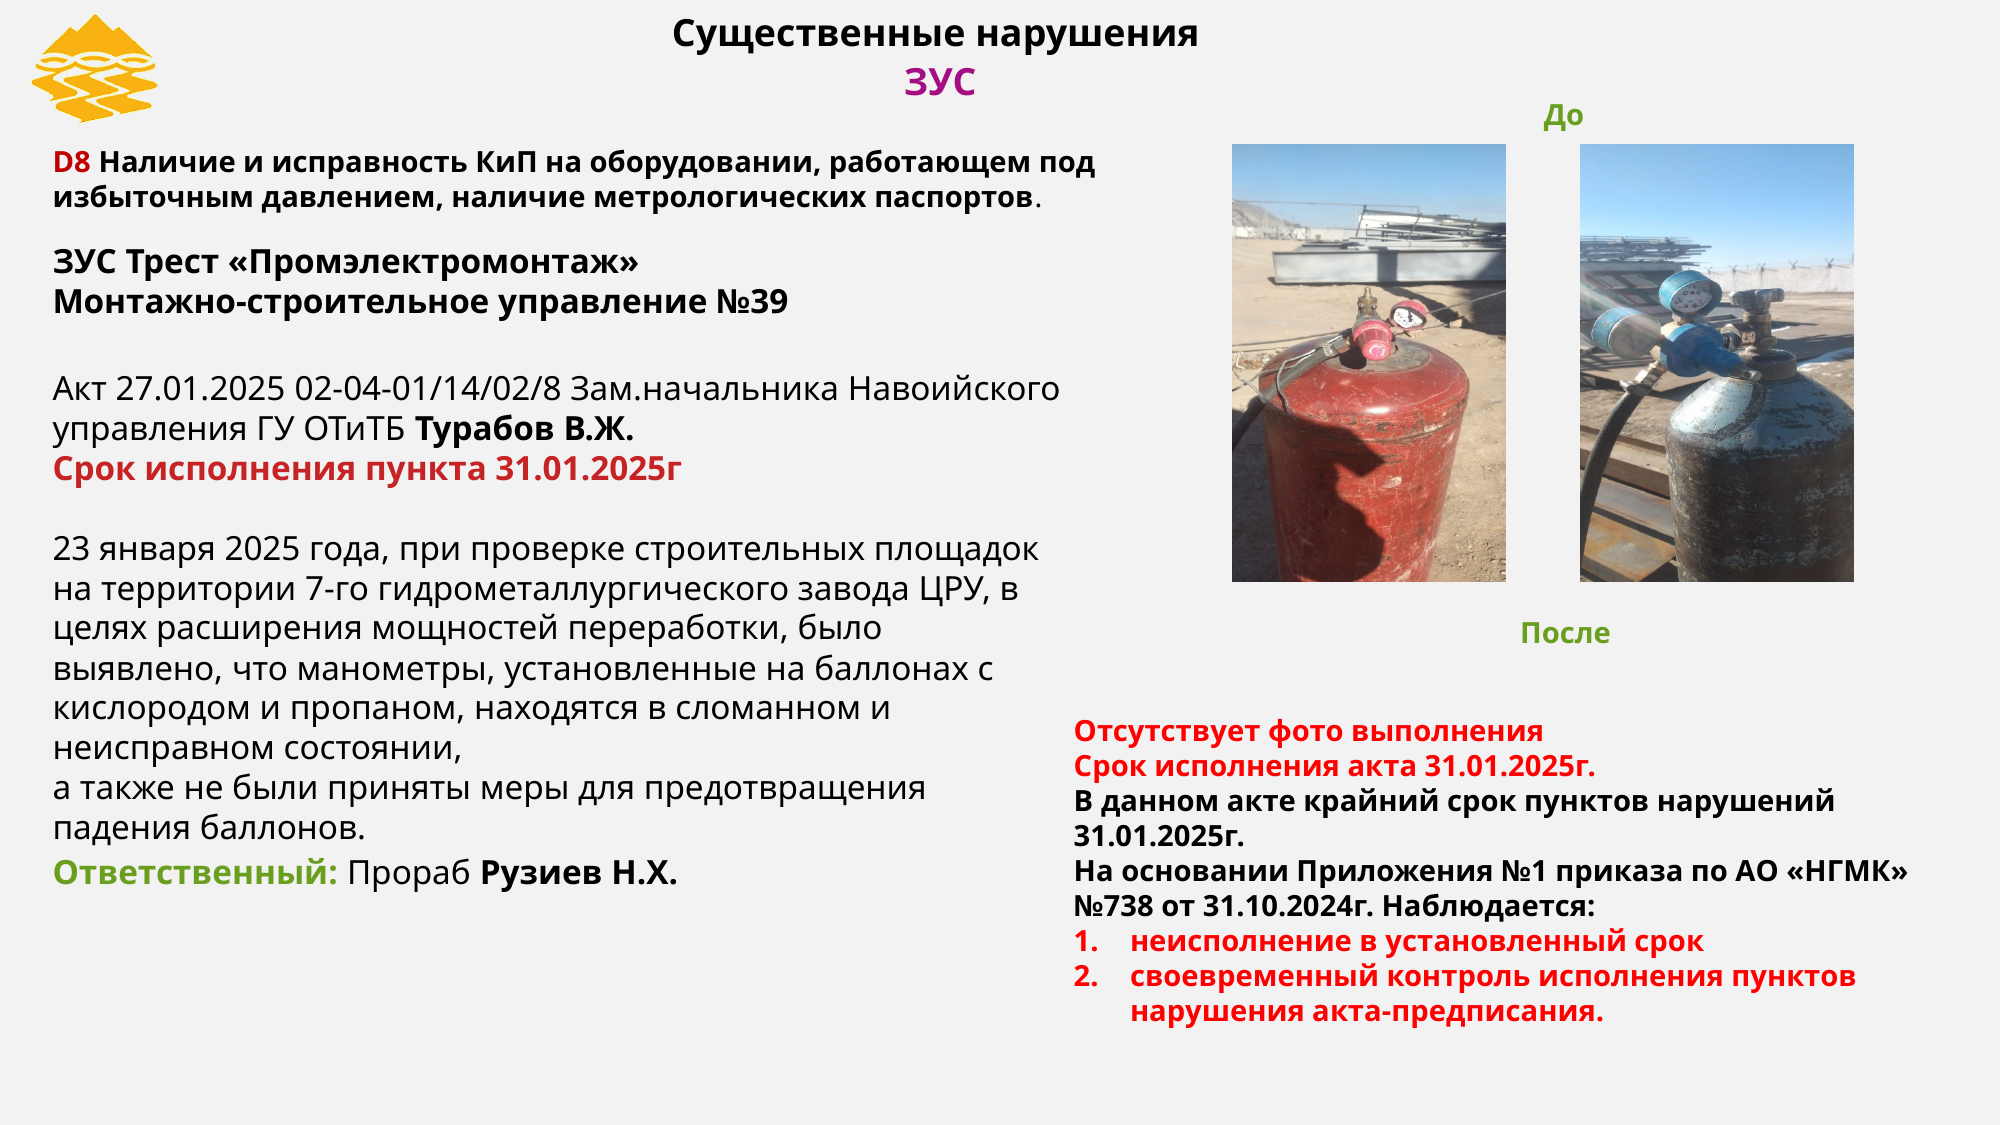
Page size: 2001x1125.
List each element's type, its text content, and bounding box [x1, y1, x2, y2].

text_box Ответственный: Прораб Рузиев Н.Х. [37, 843, 1058, 899]
text_box ЗУС Трест «Промэлектромонтаж» Монтажно-строительное управление №39 [37, 232, 828, 328]
text_box До [1529, 89, 1611, 139]
picture [1580, 144, 1855, 582]
picture [16, 0, 186, 137]
picture [1232, 144, 1506, 582]
text_box Акт 27.01.2025 02-04-01/14/02/8 Зам.начальника Навоийского управления ГУ ОТиТБ Турабов В.Ж. Срок исполнения пункта 31.01.2025г 23 января 2025 года, при проверке строительных площадок на территории 7-го гидрометаллургического завода ЦРУ, в целях расширения мощностей переработки, было выявлено, что манометры, установленные на баллонах с кислородом и пропаном, находятся в сломанном и неисправном состоянии, а также не были приняты меры для предотвращения падения баллонов. [37, 359, 1077, 843]
text_box Существенные нарушения [625, 1, 1247, 62]
text_box Отсутствует фото выполнения Срок исполнения акта 31.01.2025г. В данном акте крайний срок пунктов нарушений 31.01.2025г. На основании Приложения №1 приказа по АО «НГМК» №738 от 31.10.2024г. Наблюдается: неисполнение в установленный срок своевременный контроль исполнения пунктов нарушения акта-предписания. [1058, 705, 2000, 1105]
text_box D8 Наличие и исправность КиП на оборудовании, работающем под избыточным давлением, наличие метрологических паспортов. [37, 135, 1141, 221]
text_box После [1505, 607, 1635, 657]
text_box ЗУС [639, 50, 1233, 111]
